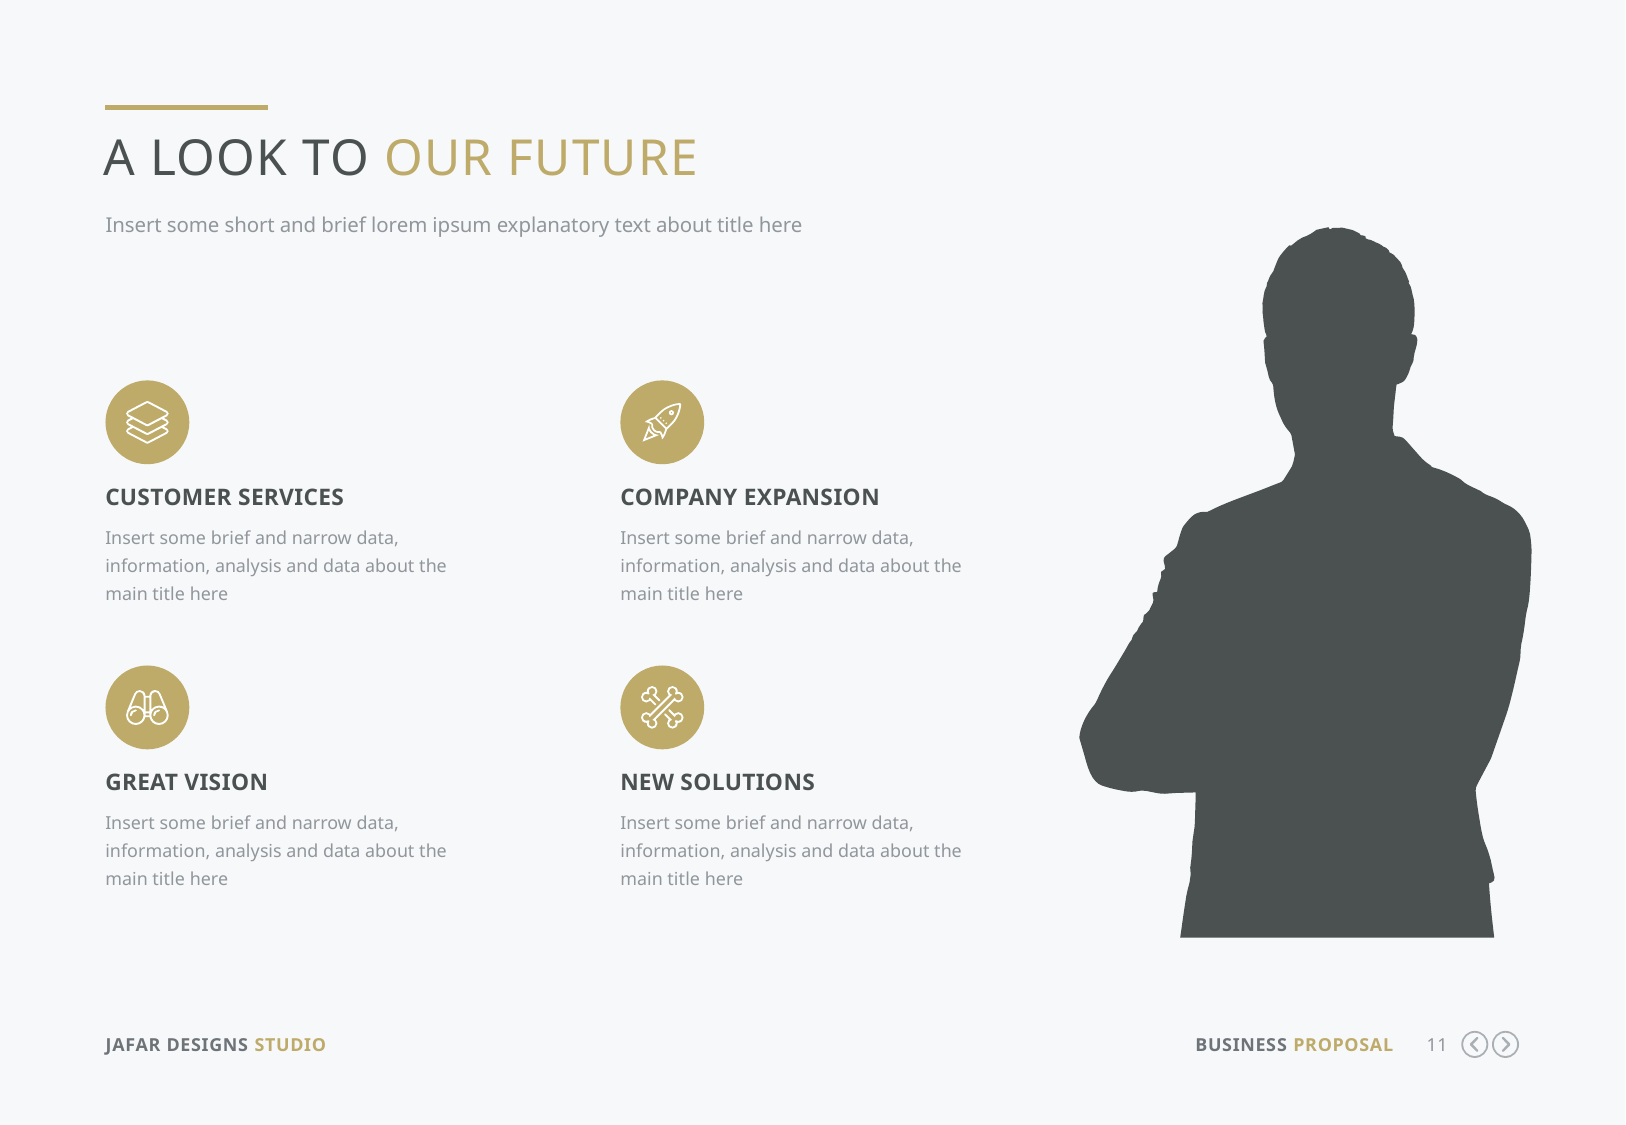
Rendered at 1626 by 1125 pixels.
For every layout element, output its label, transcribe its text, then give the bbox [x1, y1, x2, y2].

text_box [620, 482, 996, 577]
list Insert some short and brief lorem ipsum explanatory text about title here [105, 209, 1519, 241]
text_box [105, 767, 481, 862]
text_box [1079, 227, 1532, 938]
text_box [105, 380, 190, 465]
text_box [620, 767, 996, 862]
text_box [620, 665, 705, 750]
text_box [620, 380, 705, 465]
list A look to Our Future [103, 125, 1518, 188]
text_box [105, 482, 481, 577]
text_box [105, 665, 190, 750]
